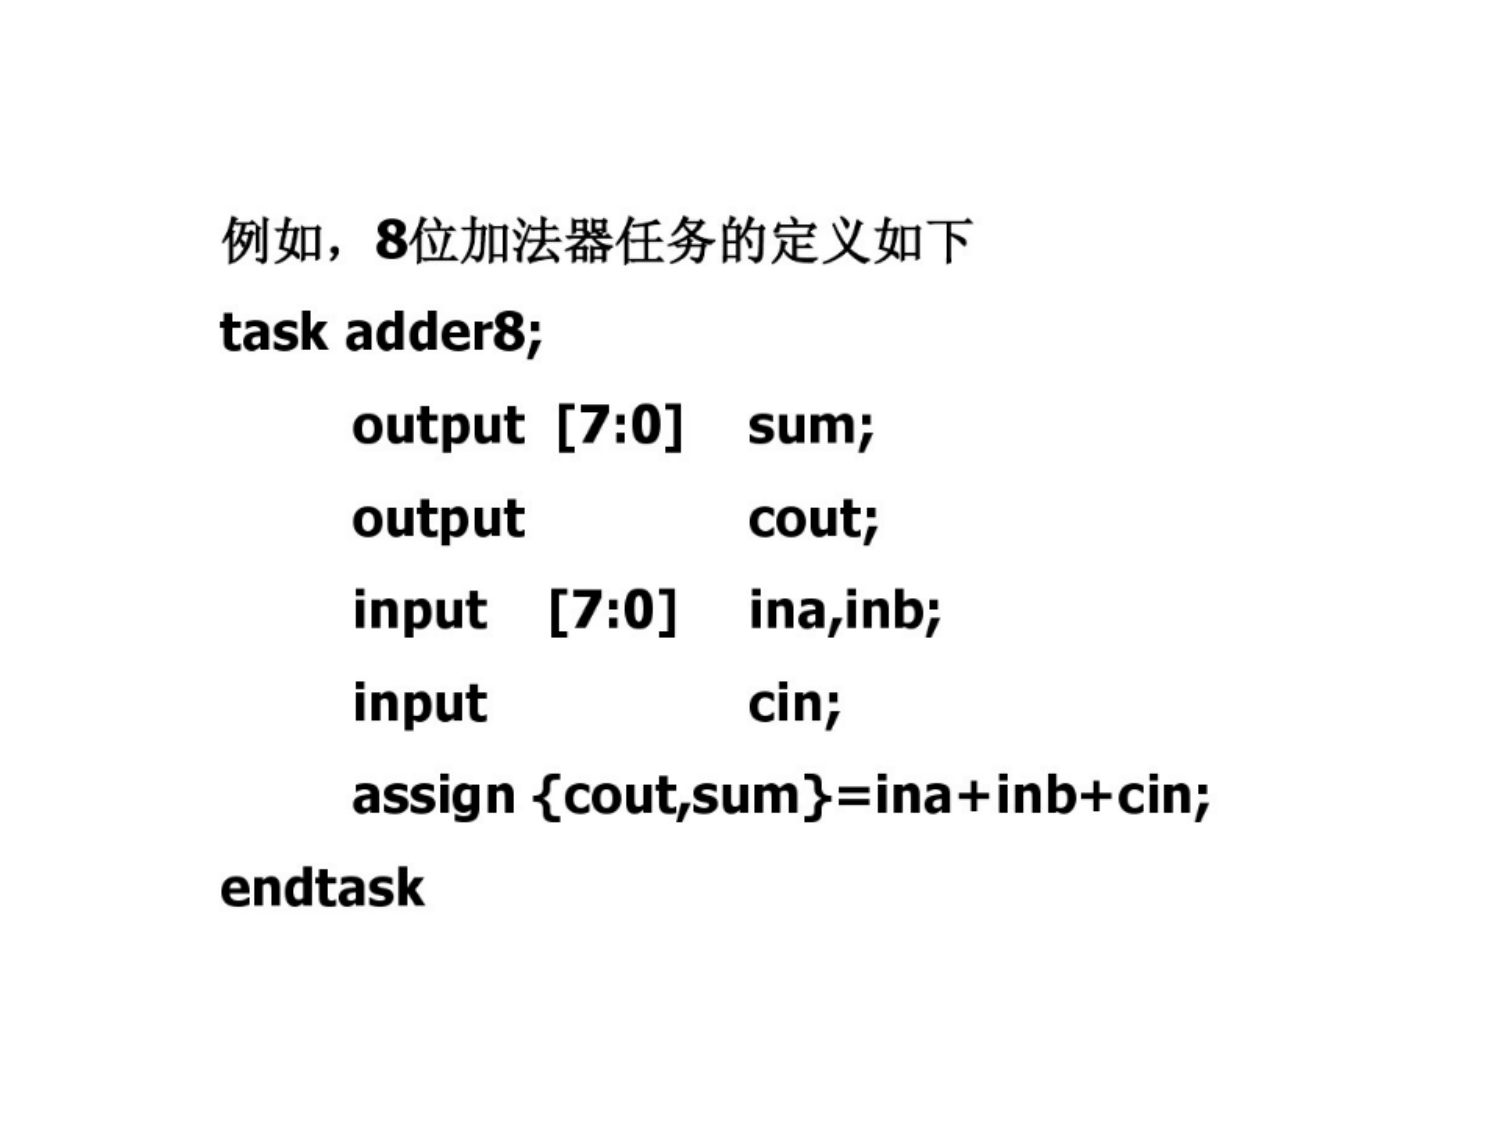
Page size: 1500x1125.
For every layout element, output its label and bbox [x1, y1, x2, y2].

picture [141, 192, 1359, 933]
